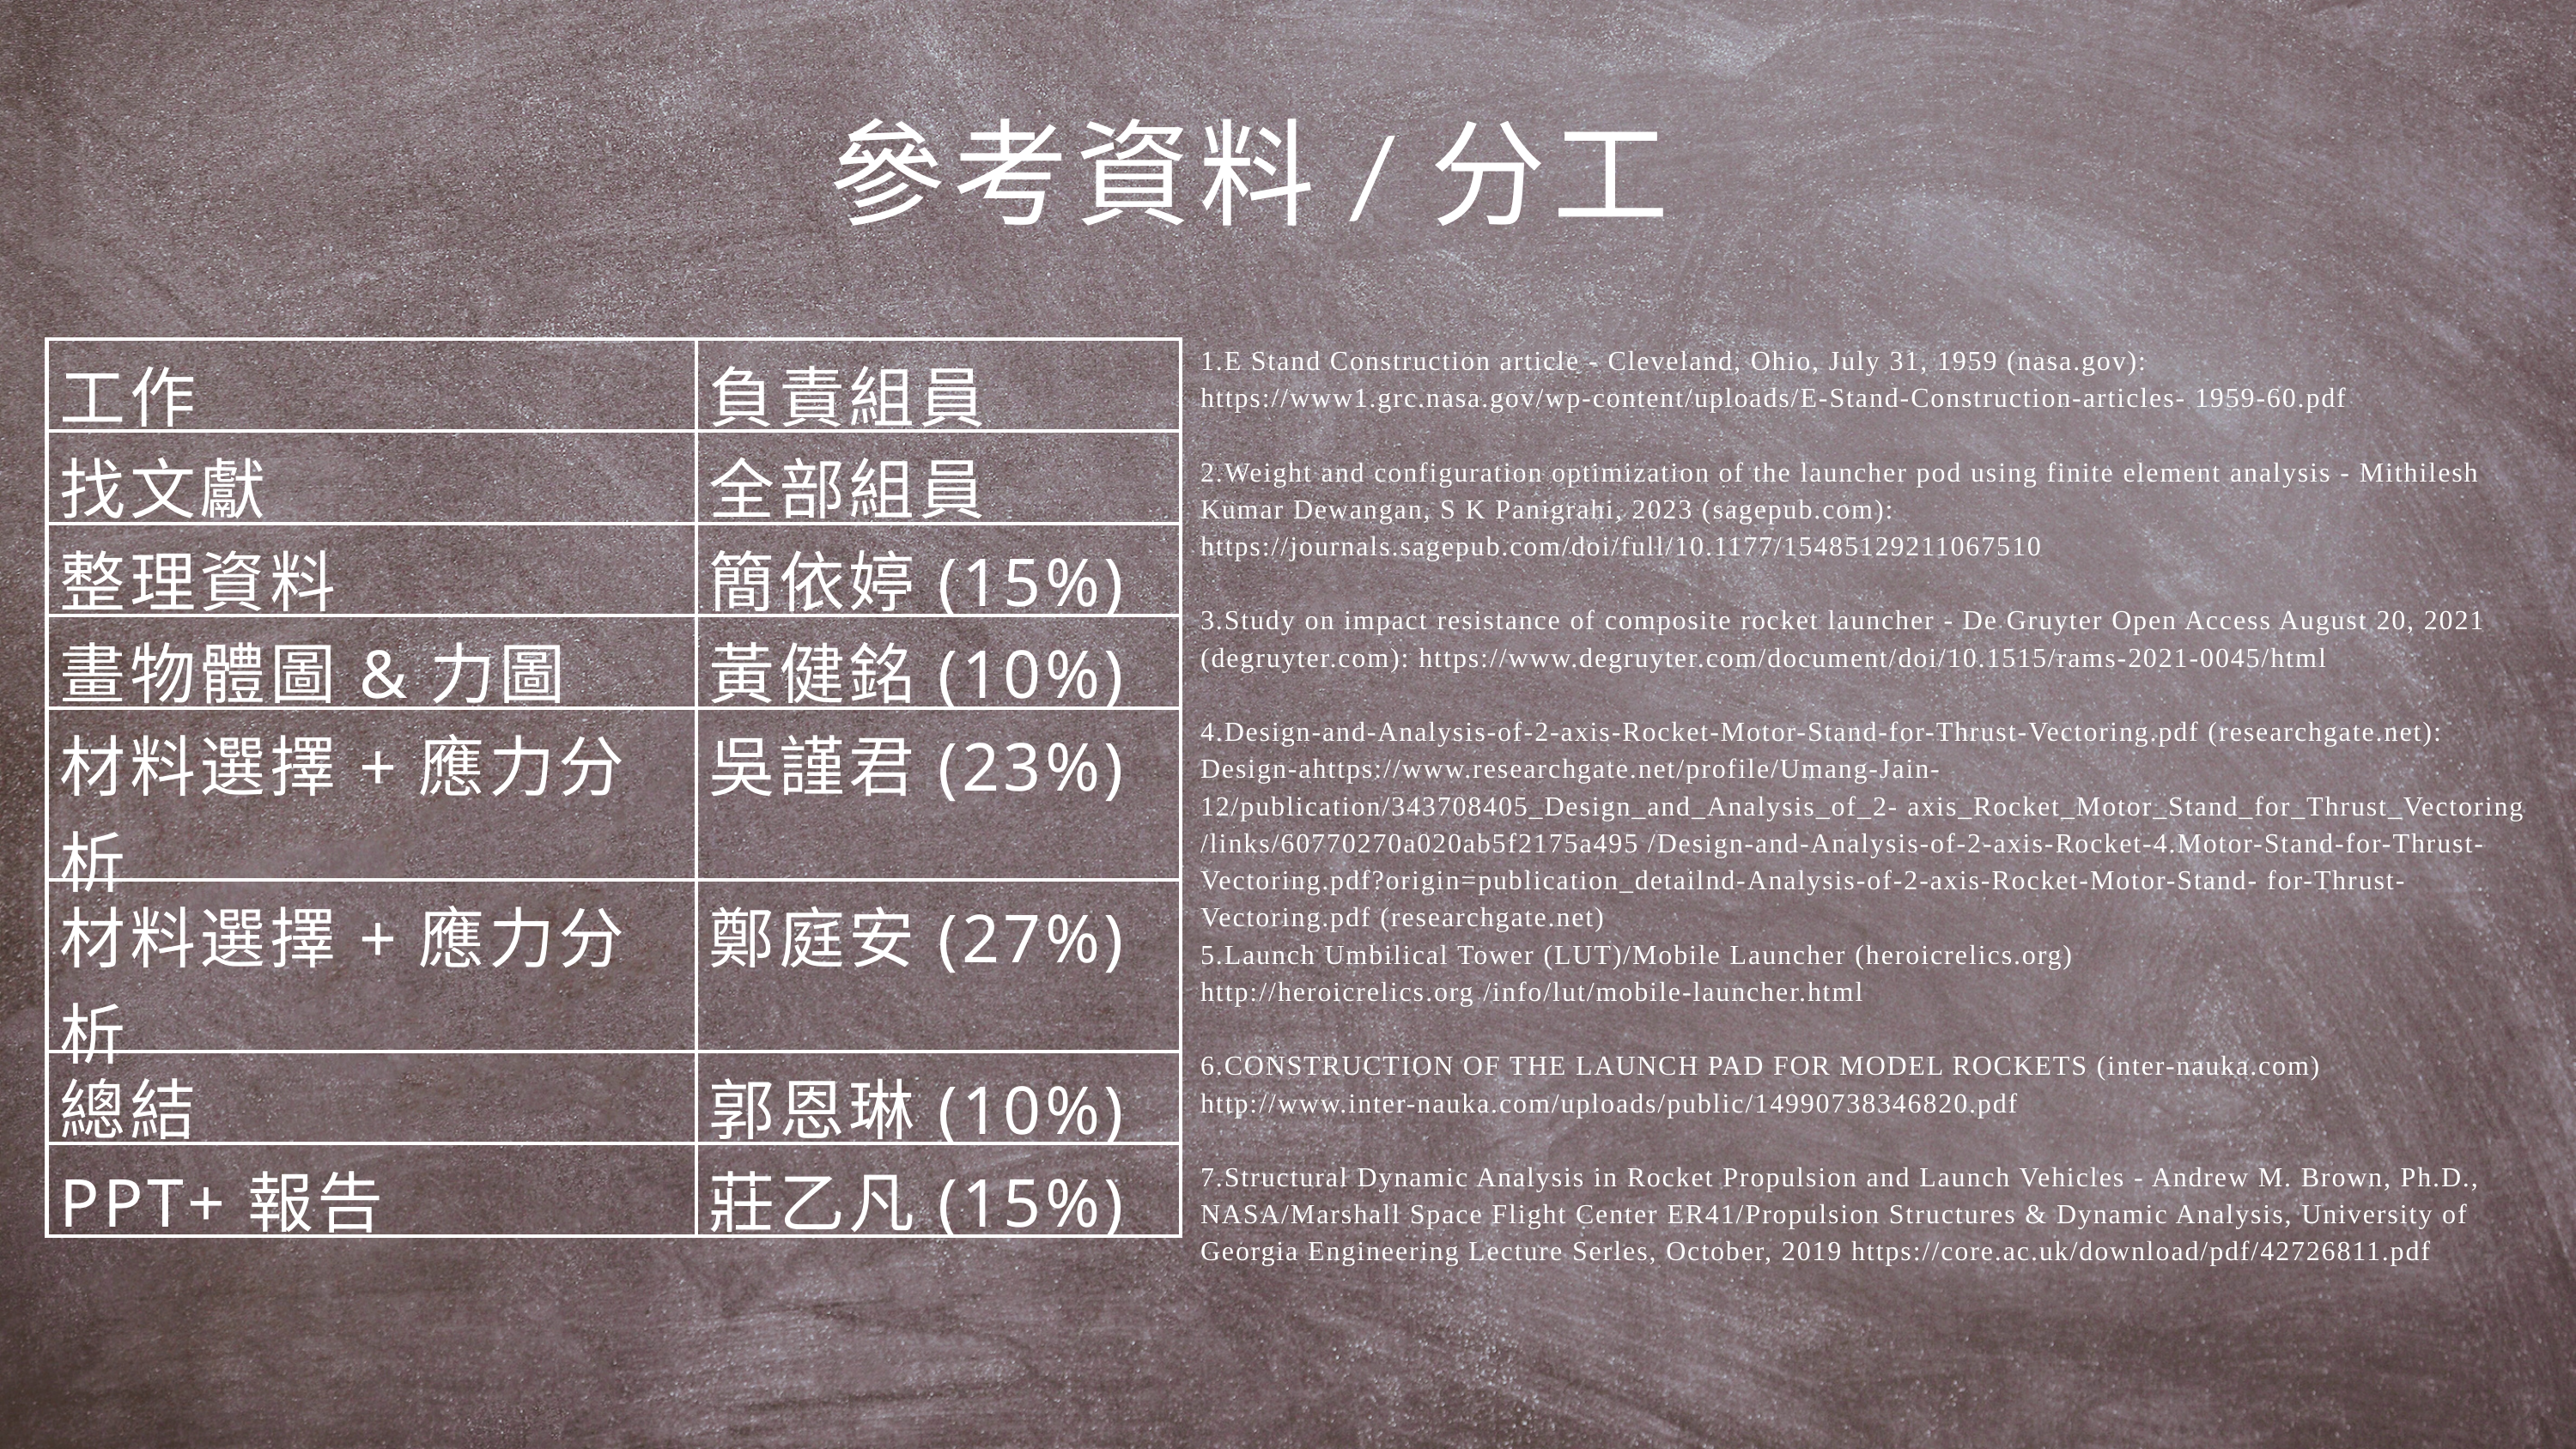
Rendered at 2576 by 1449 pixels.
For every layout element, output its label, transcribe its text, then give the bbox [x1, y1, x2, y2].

table_cell 總結 [49, 1053, 695, 1142]
text_box 1.E Stand Construction article - Cleveland, Ohio, July 31, 1959 (nasa.gov): https://www1.grc.nasa.gov/wp-content/uploads/E-Stand-Construction-articles- 1959-60.pdf 2.Weight and configuration optimization of the launcher pod using finite element analysis - Mithilesh Kumar Dewangan, S K Panigrahi, 2023 (sagepub.com): https://journals.sagepub.com/doi/full/10.1177/15485129211067510 3.Study on impact resistance of composite rocket launcher - De Gruyter Open Access August 20, 2021 (degruyter.com): https://www.degruyter.com/document/doi/10.1515/rams-2021-0045/html 4.Design-and-Analysis-of-2-axis-Rocket-Motor-Stand-for-Thrust-Vectoring.pdf (researchgate.net): Design-ahttps://www.researchgate.net/profile/Umang-Jain- 12/publication/343708405_Design_and_Analysis_of_2- axis_Rocket_Motor_Stand_for_Thrust_Vectoring /links/60770270a020ab5f2175a495 /Design-and-Analysis-of-2-axis-Rocket-4.Motor-Stand-for-Thrust- Vectoring.pdf?origin=publication_detailnd-Analysis-of-2-axis-Rocket-Motor-Stand- for-Thrust-Vectoring.pdf (researchgate.net) 5.Launch Umbilical Tower (LUT)/Mobile Launcher (heroicrelics.org) http://heroicrelics.org /info/lut/mobile-launcher.html 6.CONSTRUCTION OF THE LAUNCH PAD FOR MODEL ROCKETS (inter-nauka.com) http://www.inter-nauka.com/uploads/public/14990738346820.pdf 7.Structural Dynamic Analysis in Rocket Propulsion and Launch Vehicles - Andrew M. Brown, Ph.D., NASA/Marshall Space Flight Center ER41/Propulsion Structures & Dynamic Analysis, University of Georgia Engineering Lecture Serles, October, 2019 https://core.ac.uk/download/pdf/42726811.pdf [1200, 338, 2530, 1307]
table_cell 郭恩琳(10%) [698, 1053, 1179, 1142]
table_cell 整理資料 [49, 525, 695, 614]
table_header 負責組員 [698, 341, 1179, 429]
table_cell 莊乙凡(15%) [698, 1145, 1179, 1234]
table_cell 黃健銘(10%) [698, 617, 1179, 706]
text_box 參考資料/分工 [762, 82, 1737, 239]
table_cell 材料選擇+應力分析 [49, 882, 695, 1050]
table_cell 全部組員 [698, 433, 1179, 522]
table_cell 畫物體圖&力圖 [49, 617, 695, 706]
text_box [0, 0, 2576, 1449]
table_cell 找文獻 [49, 433, 695, 522]
table_cell 材料選擇+應力分析 [49, 710, 695, 878]
table_cell PPT+報告 [49, 1145, 695, 1234]
table_cell 鄭庭安(27%) [698, 882, 1179, 1050]
table_header 工作 [49, 341, 695, 429]
table_cell 吳謹君(23%) [698, 710, 1179, 878]
table_cell 簡依婷(15%) [698, 525, 1179, 614]
